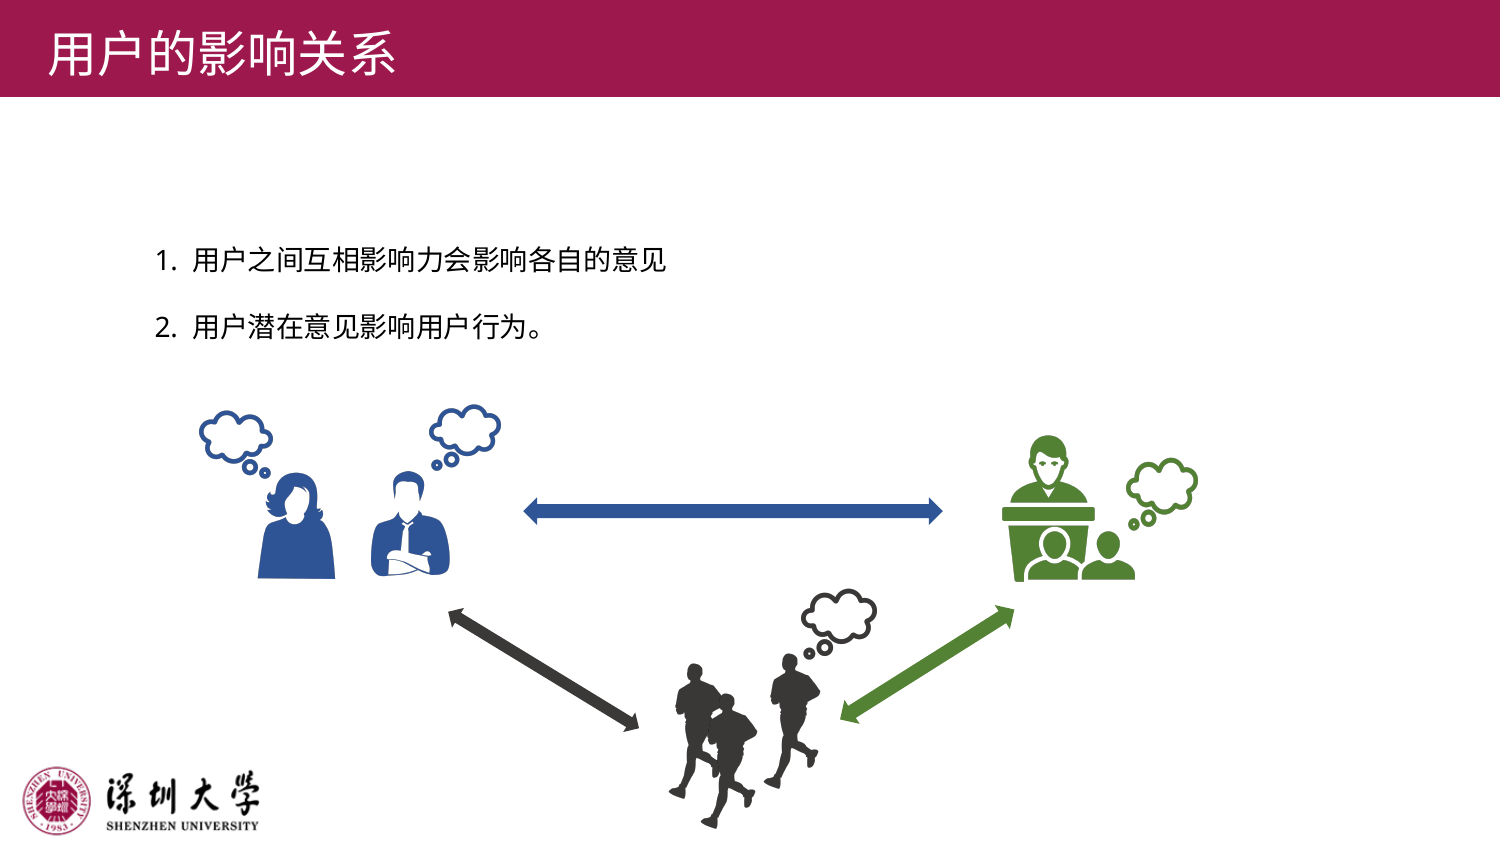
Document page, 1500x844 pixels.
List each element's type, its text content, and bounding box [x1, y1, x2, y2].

picture [0, 758, 291, 844]
text_box 1. 用户之间互相影响力会影响各自的意见 2. 用户潜在意见影响用户行为。 [139, 200, 1066, 351]
text_box [521, 494, 945, 528]
text_box [877, 603, 1016, 706]
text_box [999, 433, 1198, 584]
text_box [199, 401, 501, 586]
picture [0, 0, 1500, 97]
text_box [446, 606, 623, 727]
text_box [623, 585, 877, 829]
